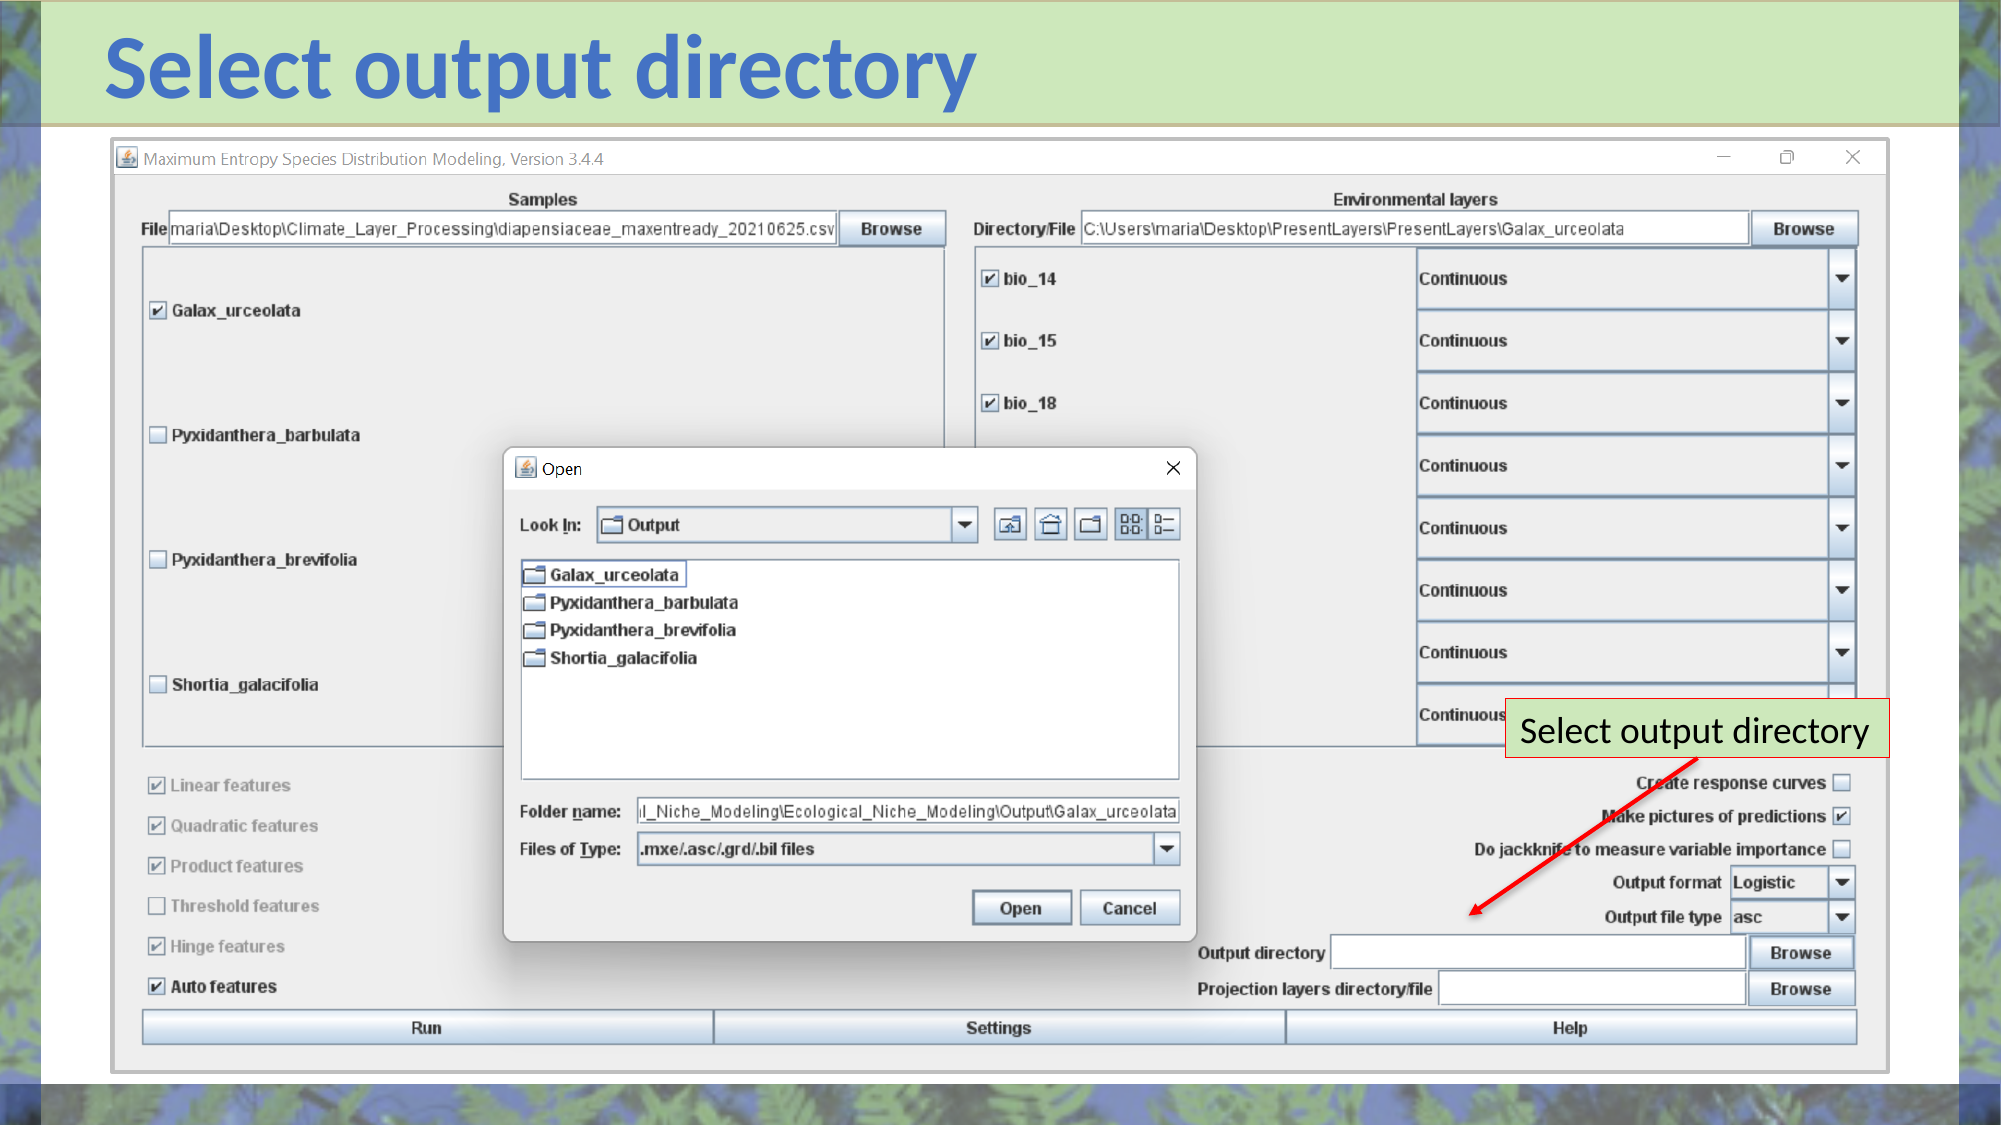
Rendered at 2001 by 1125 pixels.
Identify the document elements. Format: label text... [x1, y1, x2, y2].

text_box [1468, 758, 1698, 916]
picture [0, 1084, 2000, 1125]
picture [0, 140, 2000, 1071]
text_box Select output directory [0, 0, 1959, 125]
